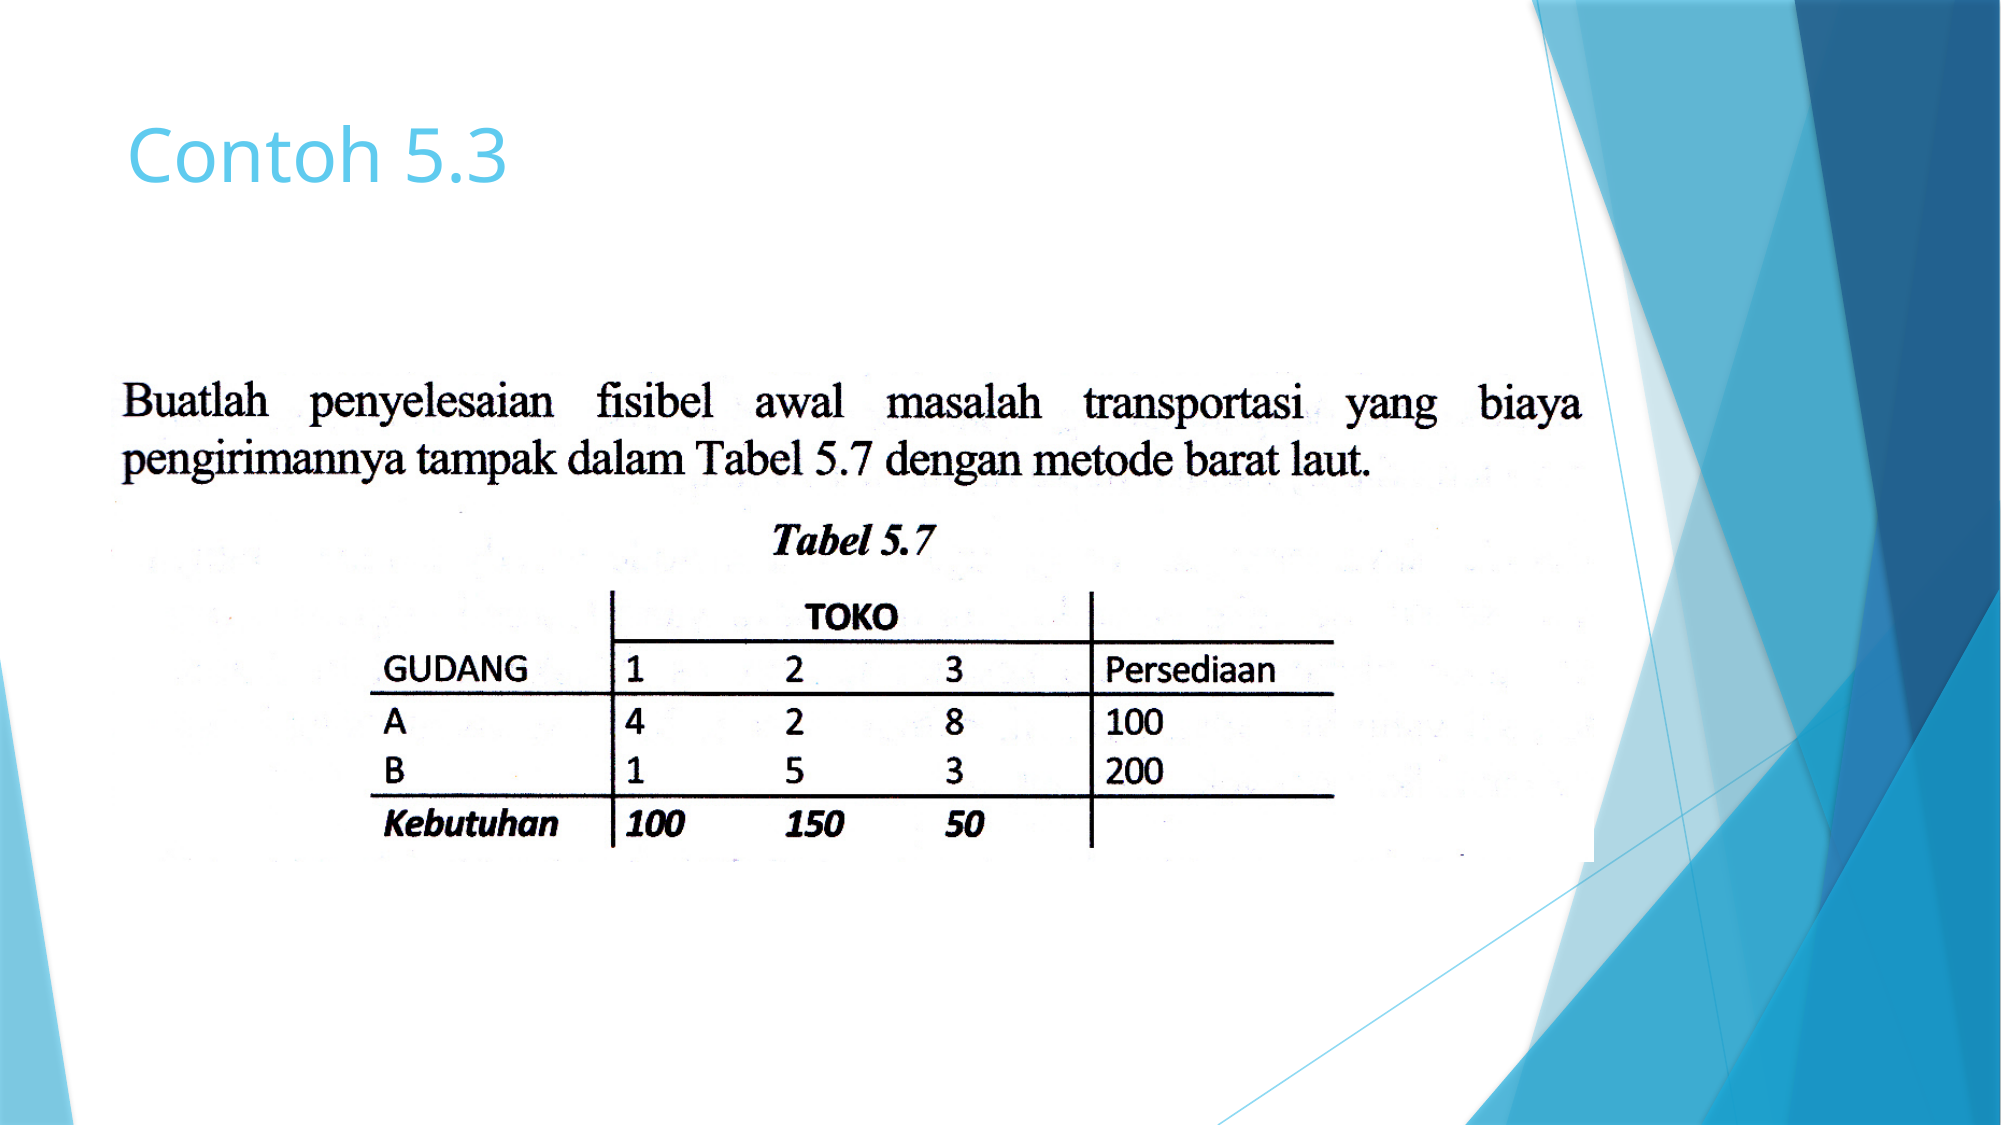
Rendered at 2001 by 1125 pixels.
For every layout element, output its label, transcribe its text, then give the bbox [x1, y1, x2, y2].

title Contoh 5.3 [111, 99, 1522, 317]
picture [110, 372, 1595, 863]
